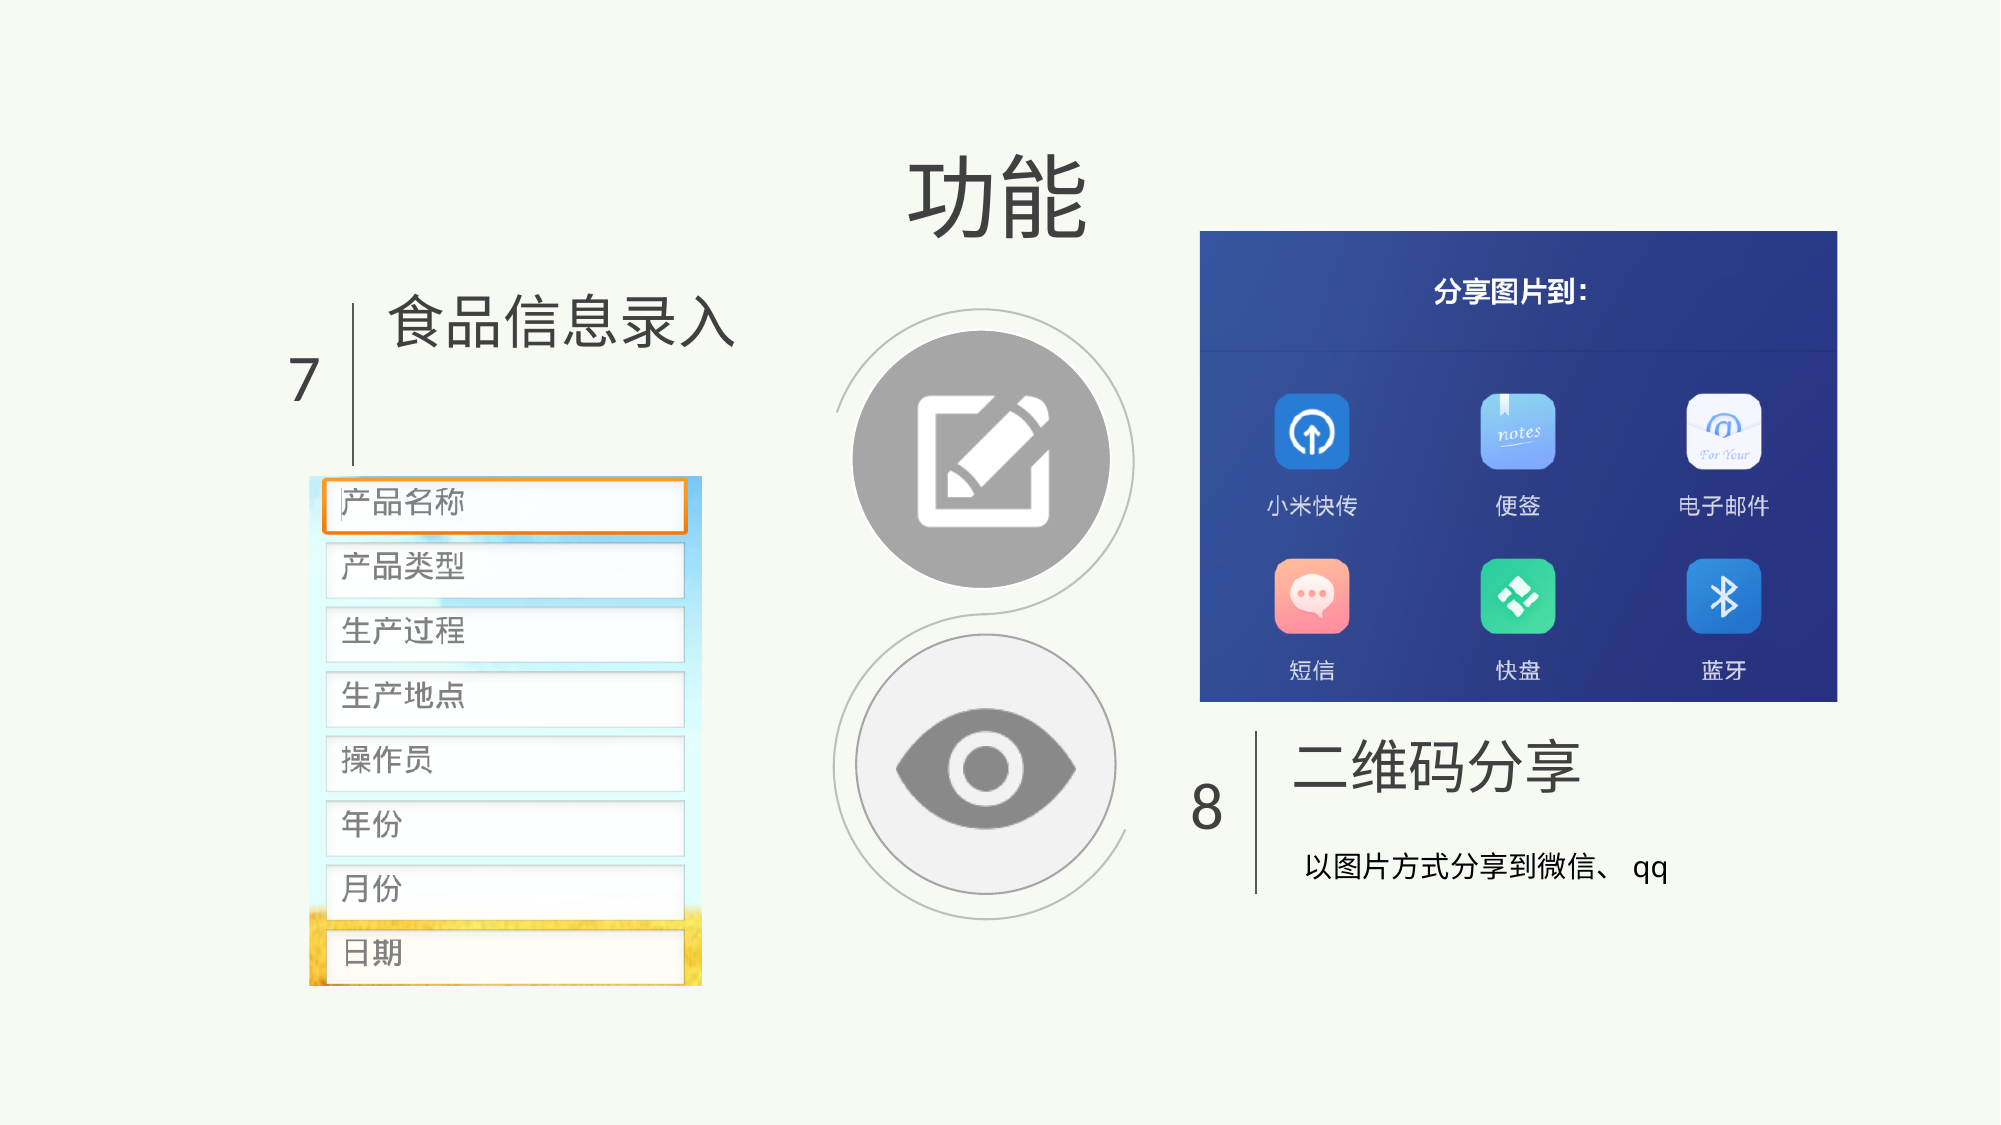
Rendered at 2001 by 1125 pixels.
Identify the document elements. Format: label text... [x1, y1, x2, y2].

text_box [856, 634, 1116, 853]
text_box 8 [1175, 764, 1243, 852]
text_box 功能 [721, 144, 1273, 259]
picture [1199, 231, 1838, 702]
picture [309, 476, 703, 987]
text_box 二维码分享 [1277, 731, 1791, 809]
text_box 食品信息录入 [372, 285, 794, 364]
text_box 以图片方式分享到微信、qq [1289, 845, 1717, 892]
text_box 7 [272, 336, 340, 424]
picture [912, 390, 1056, 534]
text_box [851, 329, 1111, 590]
picture [896, 678, 1076, 859]
text_box [905, 866, 1067, 894]
